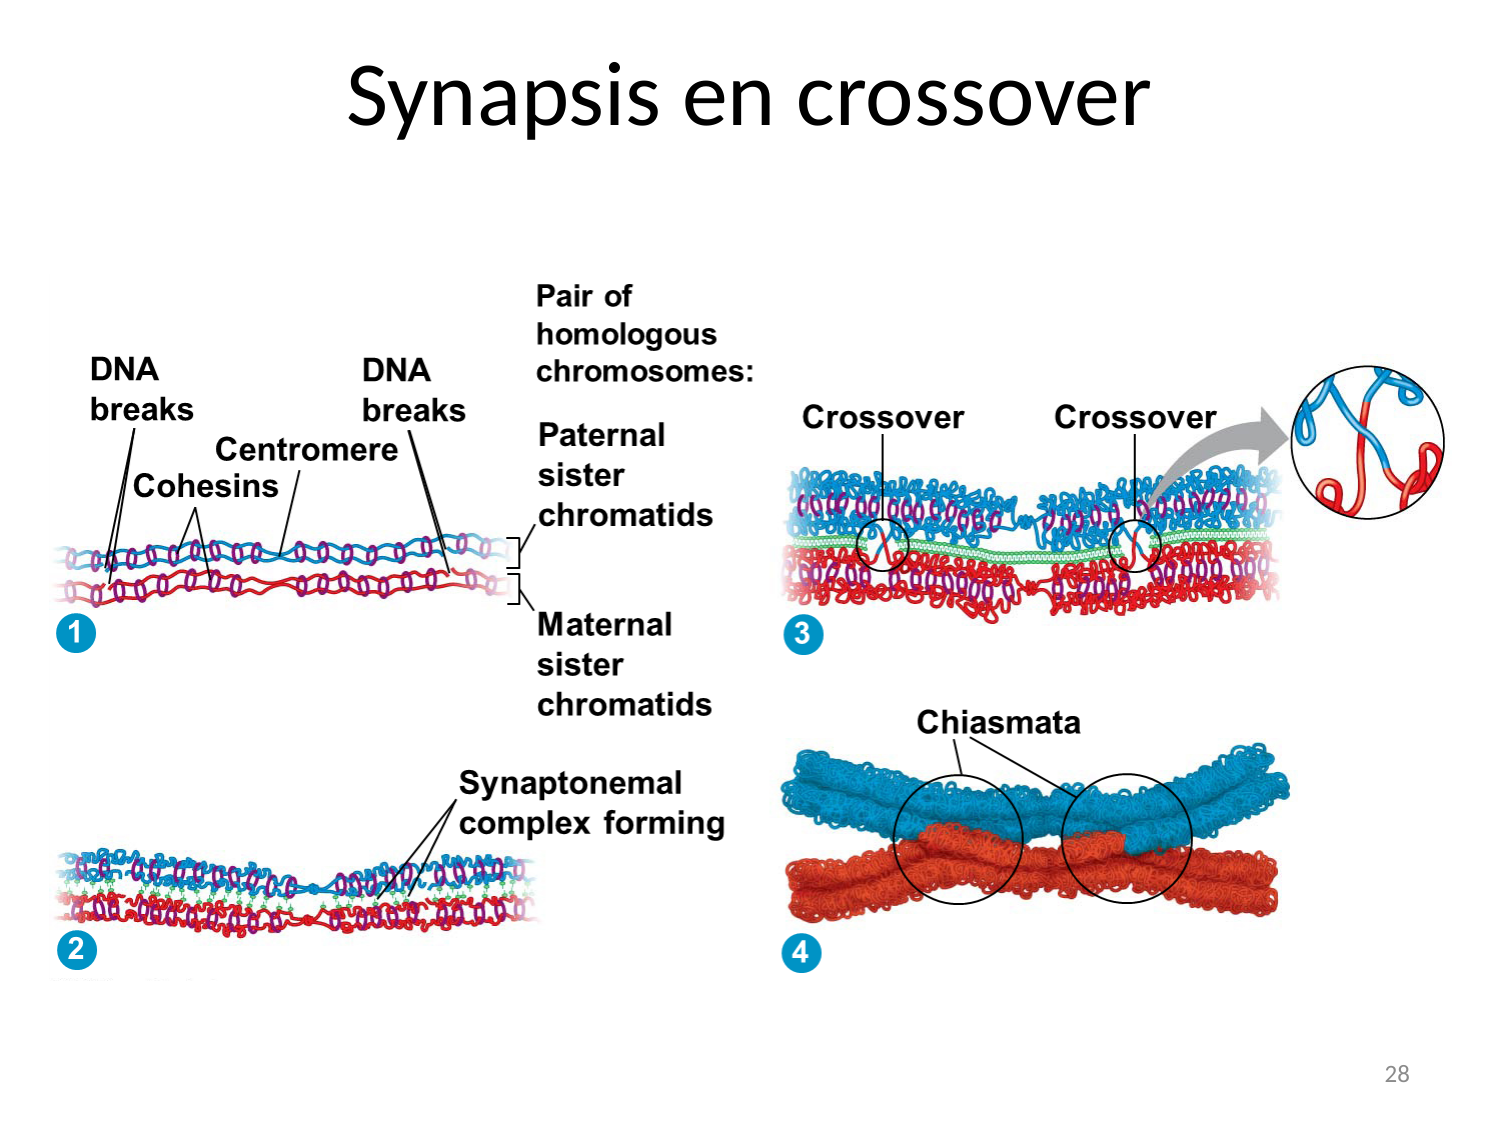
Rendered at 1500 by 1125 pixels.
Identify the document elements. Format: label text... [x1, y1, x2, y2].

slide_number 28 [1074, 1042, 1425, 1103]
picture [48, 266, 1452, 989]
title Synapsis en crossover [75, 0, 1425, 183]
